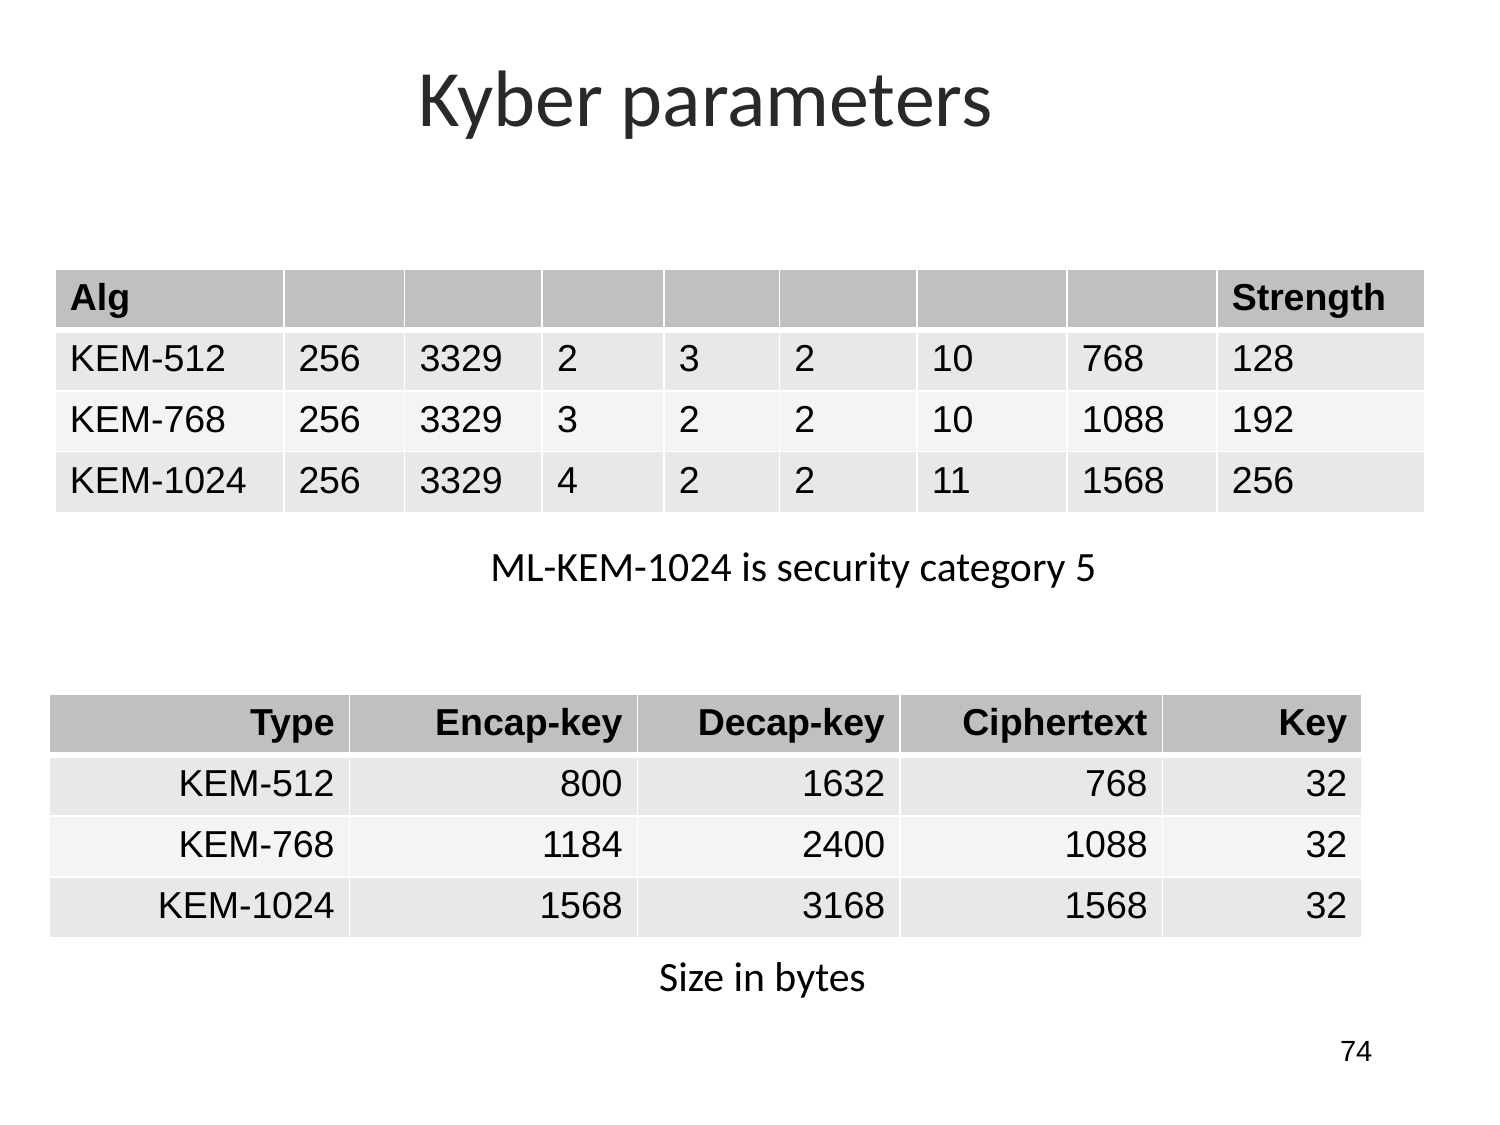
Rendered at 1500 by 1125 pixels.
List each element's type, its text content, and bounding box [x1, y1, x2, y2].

table_cell KEM-512 [50, 758, 349, 815]
table_header Type [50, 695, 349, 752]
slide_number 74 [1074, 1024, 1388, 1101]
table_cell 2400 [638, 817, 899, 876]
table_header Encap-key [350, 695, 637, 752]
text_box Size in bytes [450, 949, 1075, 1025]
table_cell 32 [1163, 878, 1361, 937]
table_cell 32 [1163, 758, 1361, 815]
table_cell 32 [1163, 817, 1361, 876]
table_cell 3168 [638, 878, 899, 937]
table_cell KEM-768 [50, 817, 349, 876]
table_cell 1568 [901, 878, 1162, 937]
text_box Kyber parameters [180, 52, 1232, 150]
table_cell 1184 [350, 817, 637, 876]
table_header Ciphertext [901, 695, 1162, 752]
table_header Key [1163, 695, 1361, 752]
table_cell 800 [350, 758, 637, 815]
table_cell 1632 [638, 758, 899, 815]
table_cell 1568 [350, 878, 637, 937]
table_cell 1088 [901, 817, 1162, 876]
table_cell 768 [901, 758, 1162, 815]
text_box ML-KEM-1024 is security category 5 [374, 539, 1213, 615]
table_header Decap-key [638, 695, 899, 752]
table_cell KEM-1024 [50, 878, 349, 937]
